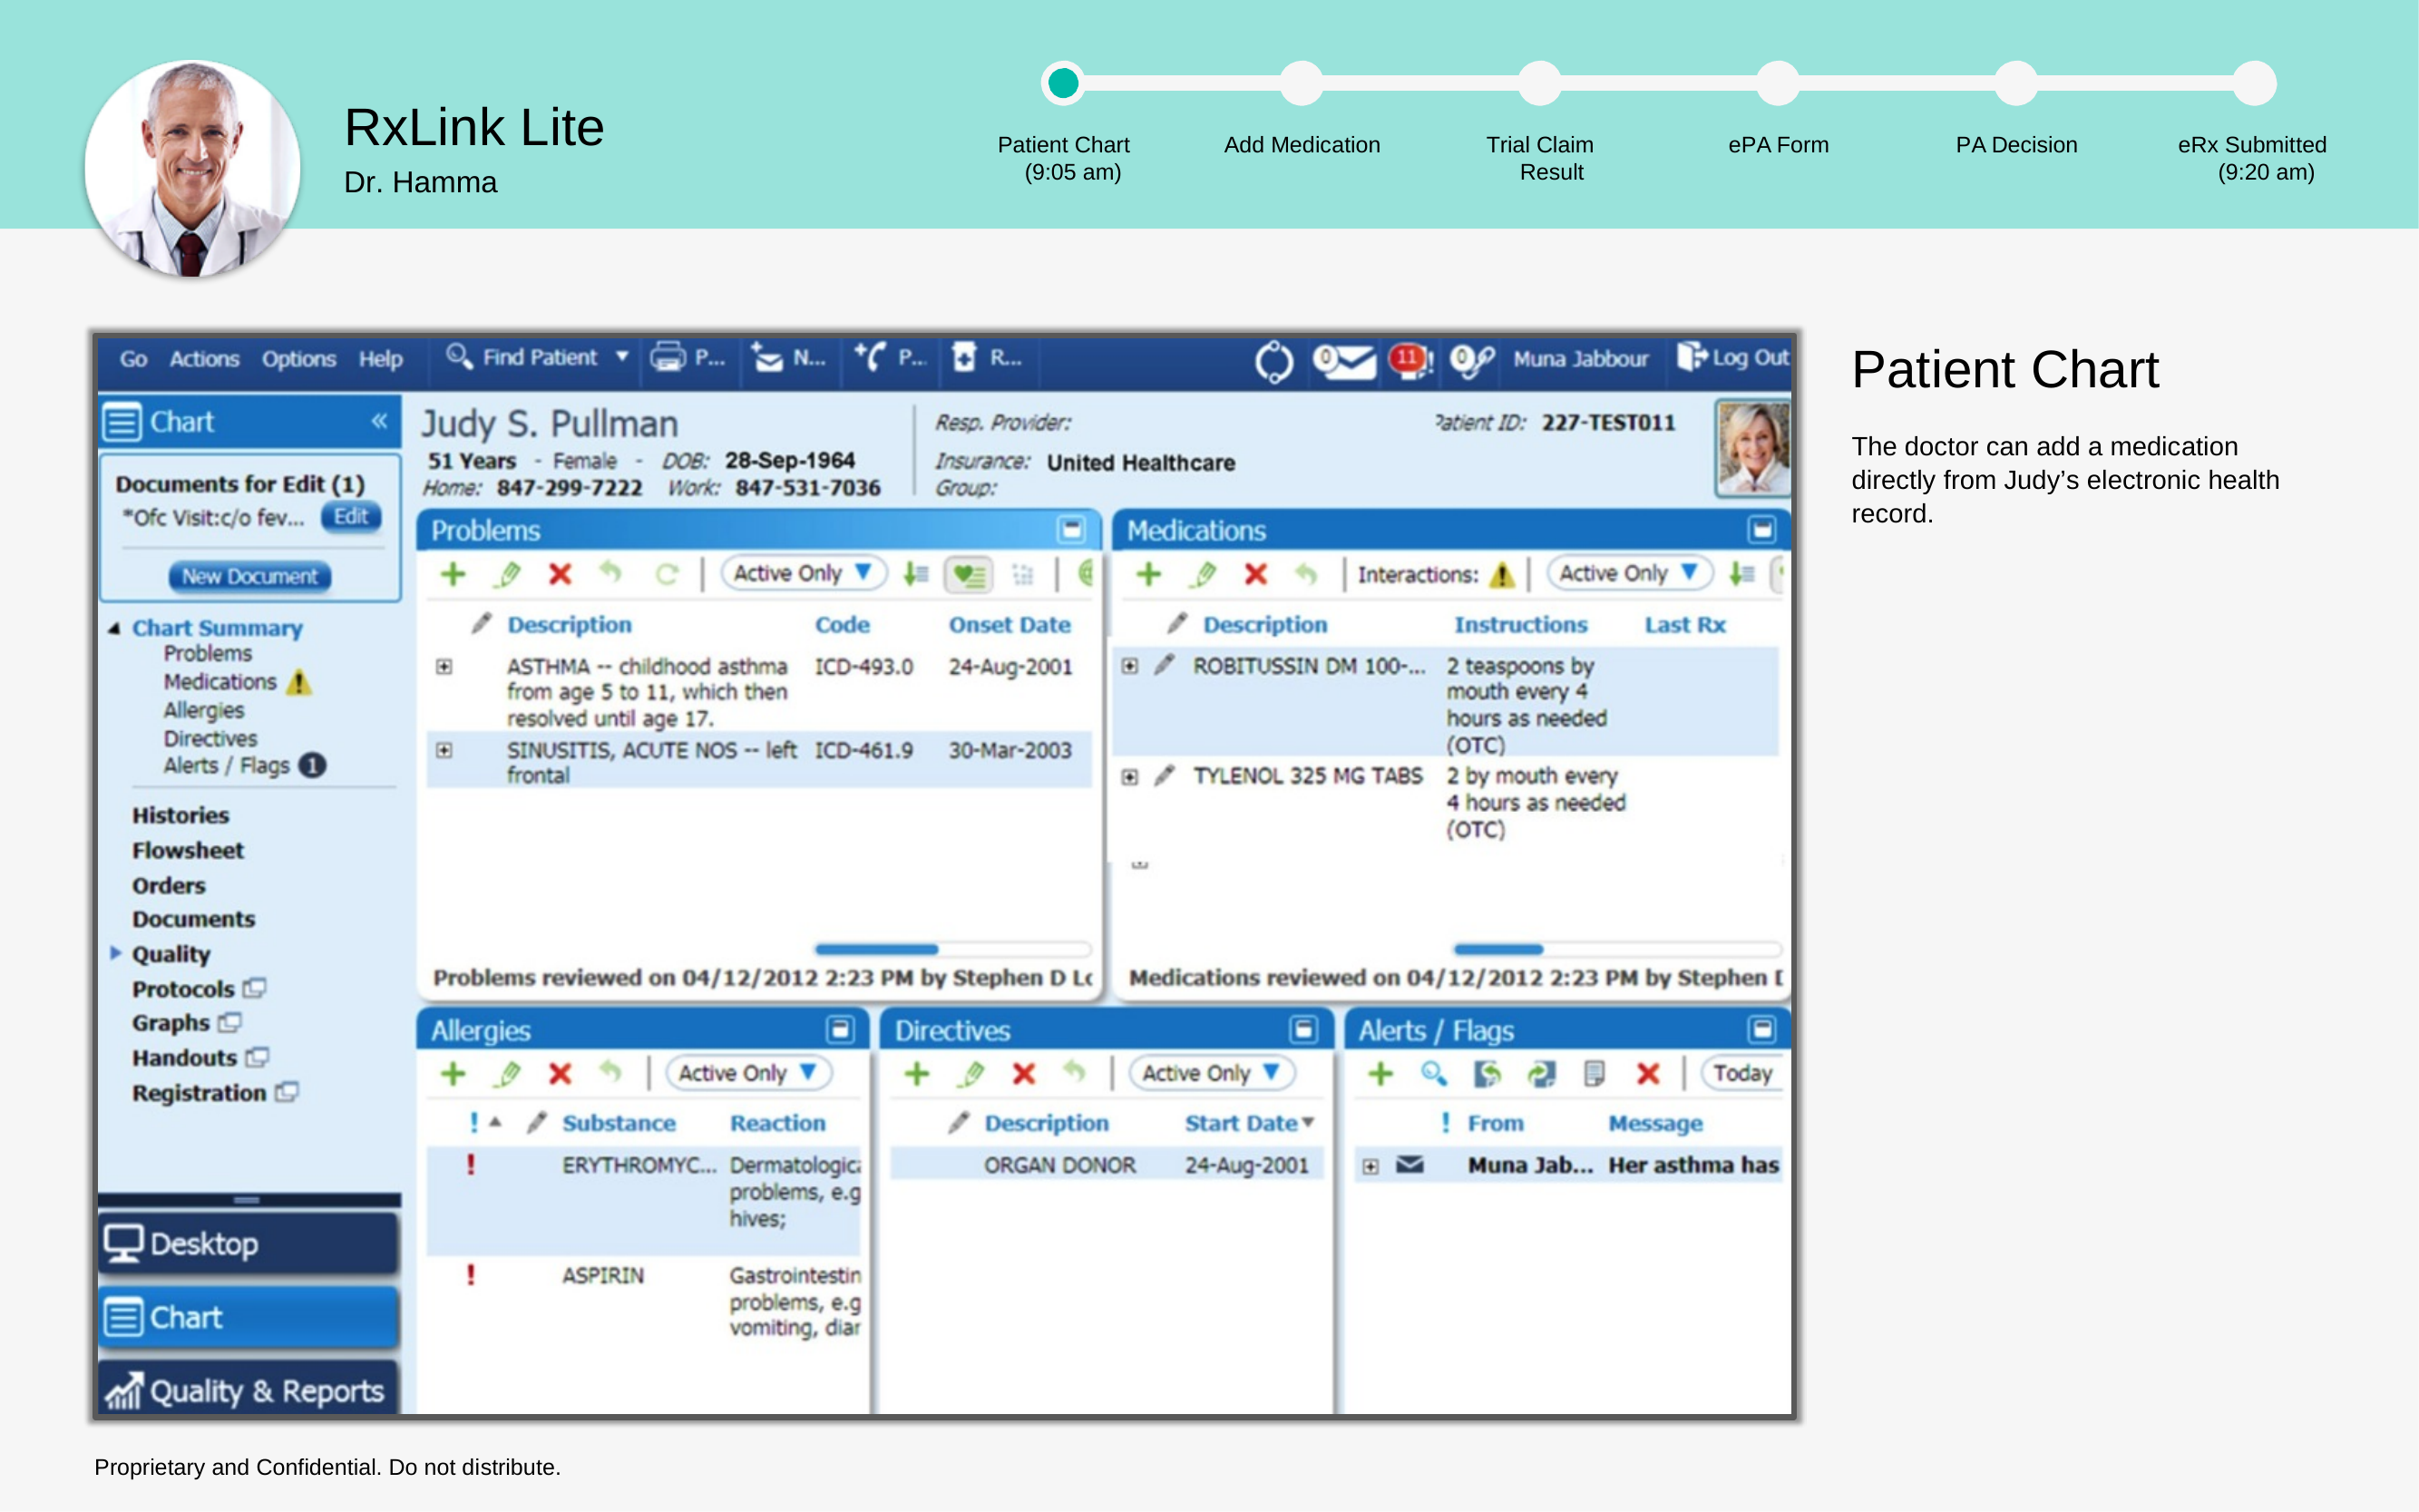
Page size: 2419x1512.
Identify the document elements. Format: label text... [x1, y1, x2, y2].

text_box Patient Chart The doctor can add a medication directly from Judy’s electronic health record. [1849, 334, 2289, 529]
text_box [84, 60, 301, 277]
text_box ePA Form [1720, 130, 1837, 158]
text_box [2231, 60, 2278, 106]
title RxLink Lite Dr. Hamma [342, 93, 2077, 346]
text_box [1755, 60, 1801, 106]
text_box eRx Submitted (9:20 am) [2167, 130, 2338, 185]
text_box [1040, 60, 1087, 106]
text_box [1994, 60, 2039, 106]
footer Proprietary and Confidential. Do not distribute. [93, 1452, 625, 1512]
text_box Trial Claim Result [1479, 130, 1601, 185]
text_box [1049, 68, 1079, 99]
text_box Patient Chart (9:05 am) [987, 130, 1140, 185]
text_box [0, 0, 2419, 229]
text_box PA Decision [1947, 130, 2086, 158]
text_box [95, 335, 1795, 1418]
text_box [1279, 60, 1325, 106]
text_box Add Medication [1211, 130, 1393, 158]
text_box [1517, 60, 1563, 106]
